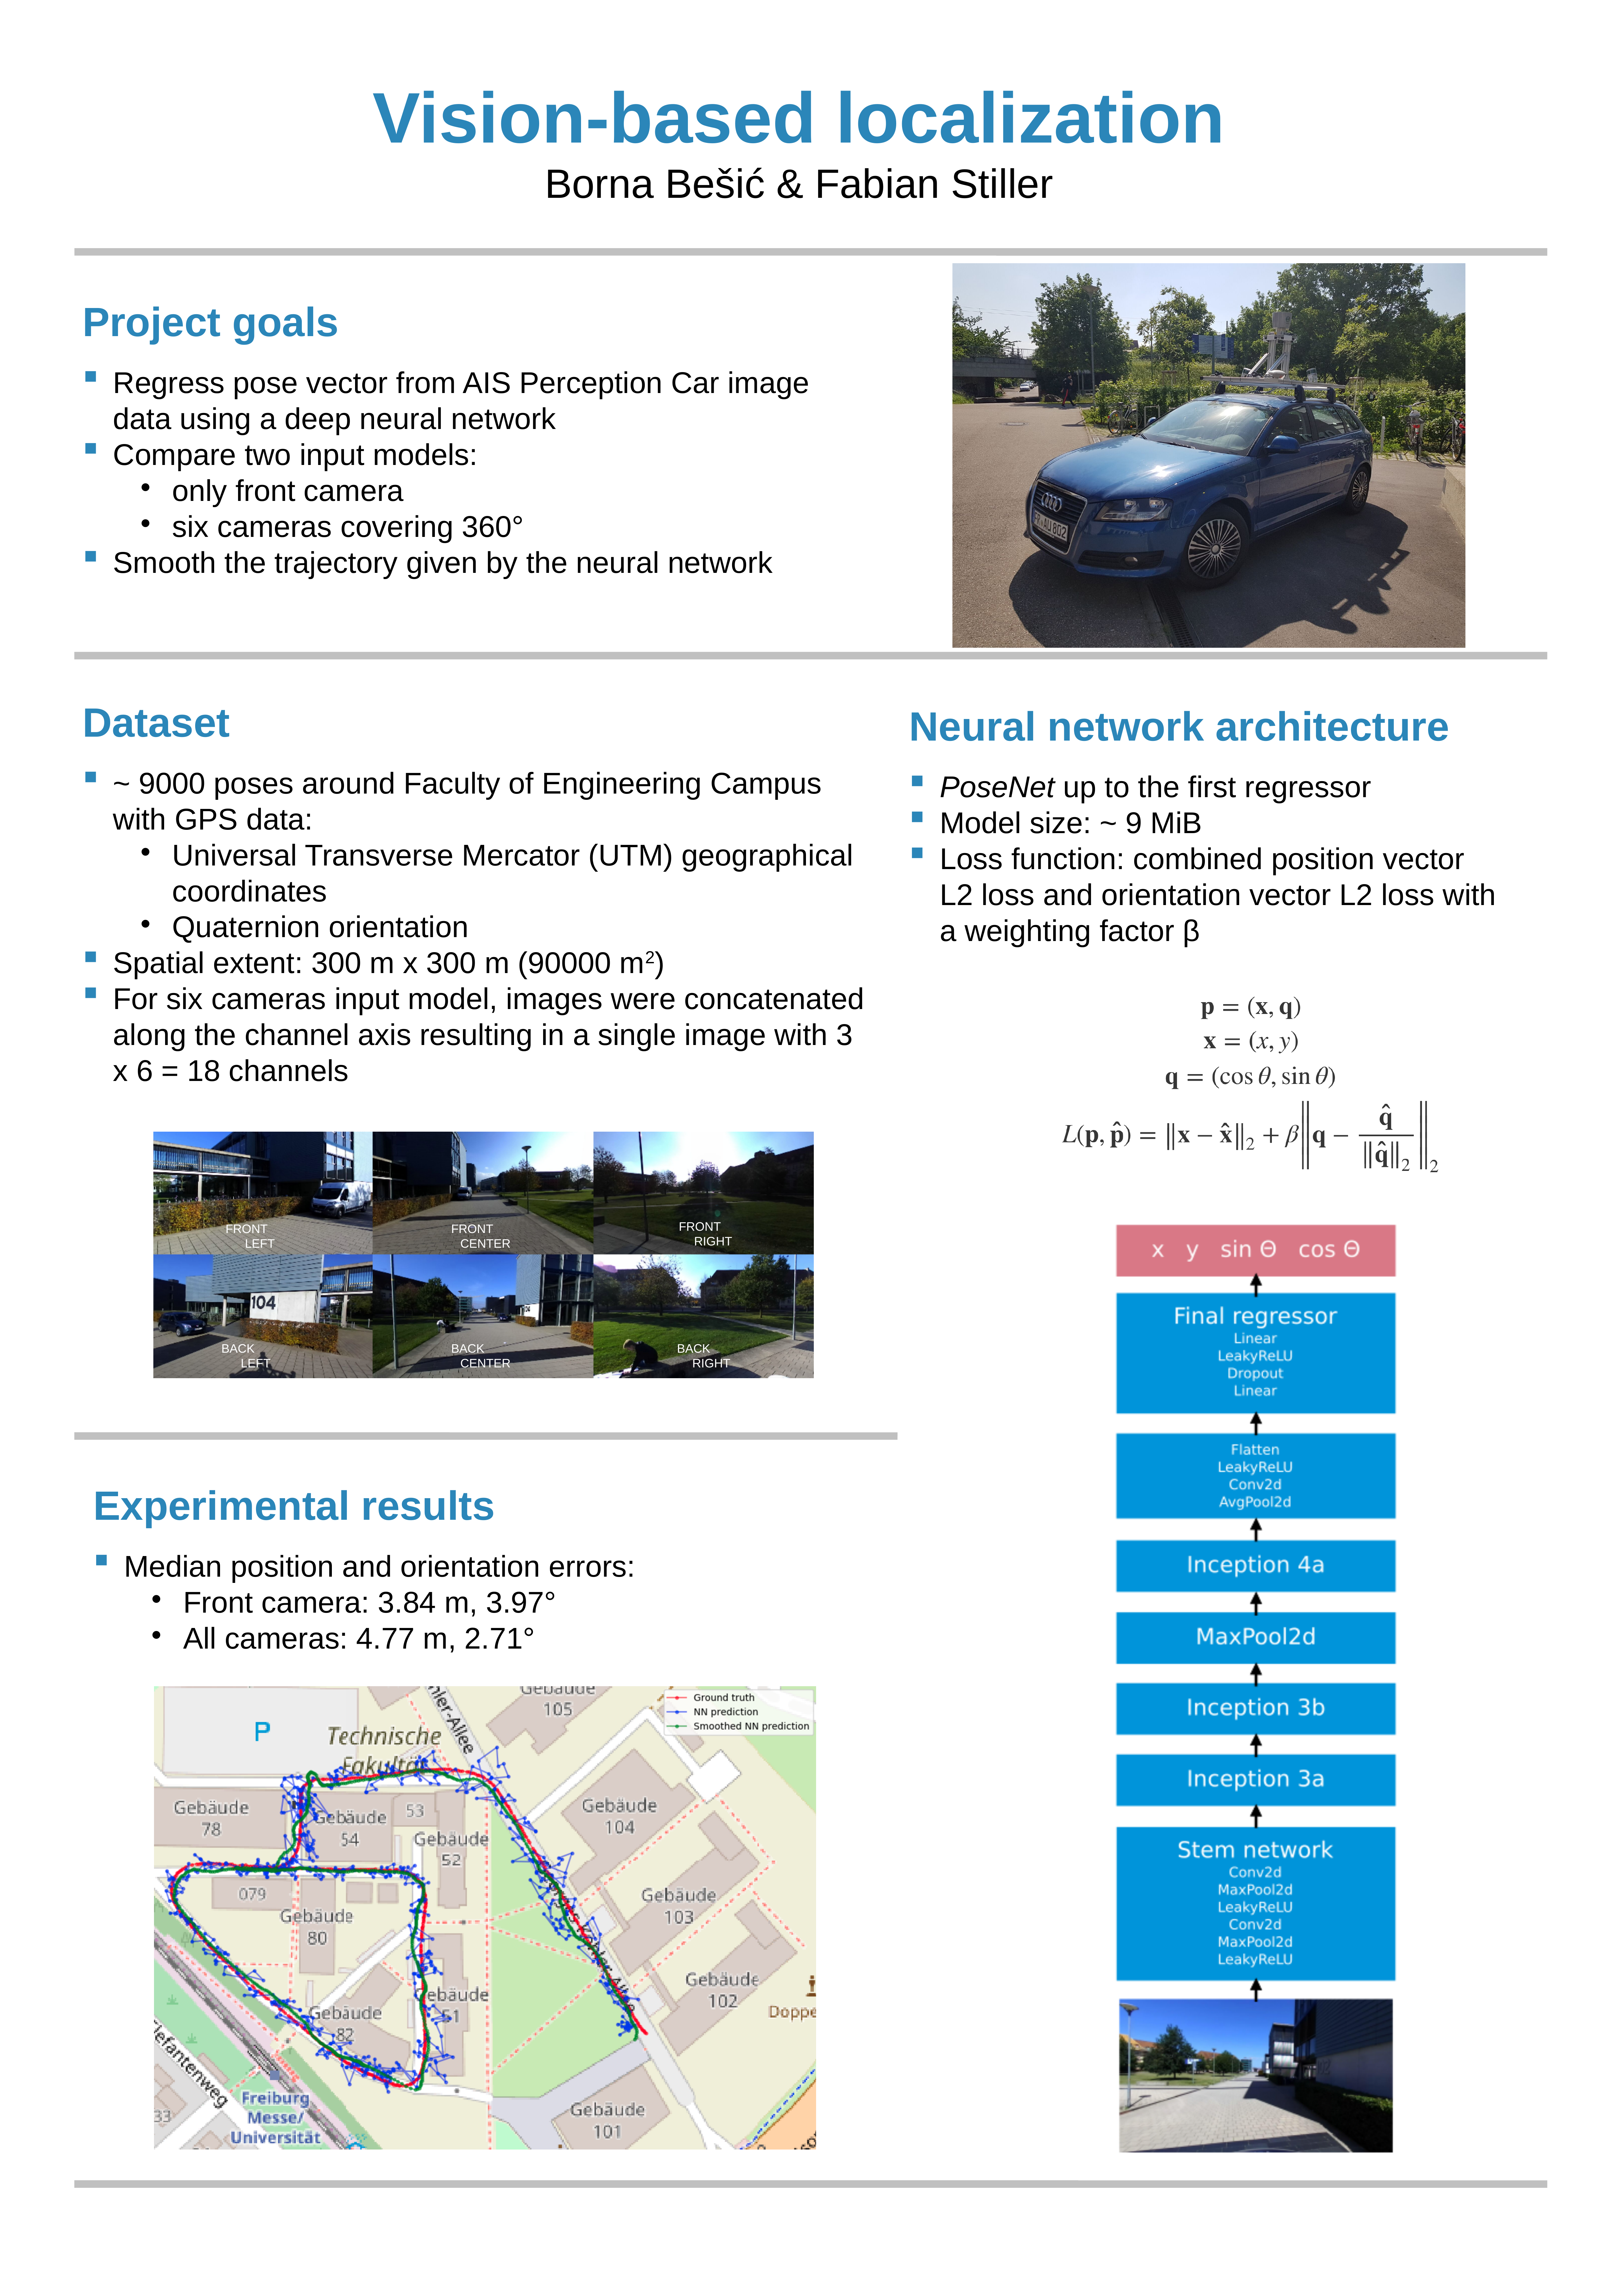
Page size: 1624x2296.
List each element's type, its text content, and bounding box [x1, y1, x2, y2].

picture [952, 263, 1465, 648]
picture [153, 1132, 814, 1378]
picture [809, 1123, 815, 1131]
text_box Project goals Regress pose vector from AIS Perception Car image data using a deep neural network Compare two input models: only front camera six cameras covering 360° Smooth the trajectory given by the neural network [82, 656, 873, 754]
text_box Project goals Regress pose vector from AIS Perception Car image data using a deep neural network Compare two input models: only front camera six cameras covering 360° Smooth the trajectory given by the neural network [82, 283, 873, 656]
picture [351, 2145, 360, 2150]
text_box Experimental results Median position and orientation errors: Front camera: 3.84 m, 3.97° All cameras: 4.77 m, 2.71° [93, 1466, 691, 1660]
picture [1056, 989, 1449, 1186]
text_box Neural network architecture PoseNet up to the first regressor Model size: ~ 9 MiB Loss function: combined position vector L2 loss and orientation vector L2 loss with a weighting factor β [909, 687, 1500, 989]
text_box Vision-based localization Borna Bešić & Fabian Stiller [67, 71, 1531, 161]
text_box Dataset ~ 9000 poses around Faculty of Engineering Campus with GPS data: Universal Transverse Mercator (UTM) geographical coordinates Quaternion orientation Spatial extent: 300 m x 300 m (90000 m2) For six cameras input model, images were concatenated along the channel axis resulting in a single image with 3 x 6 = 18 channels [82, 754, 868, 1262]
picture [154, 1686, 816, 2150]
picture [1101, 1216, 1413, 2170]
